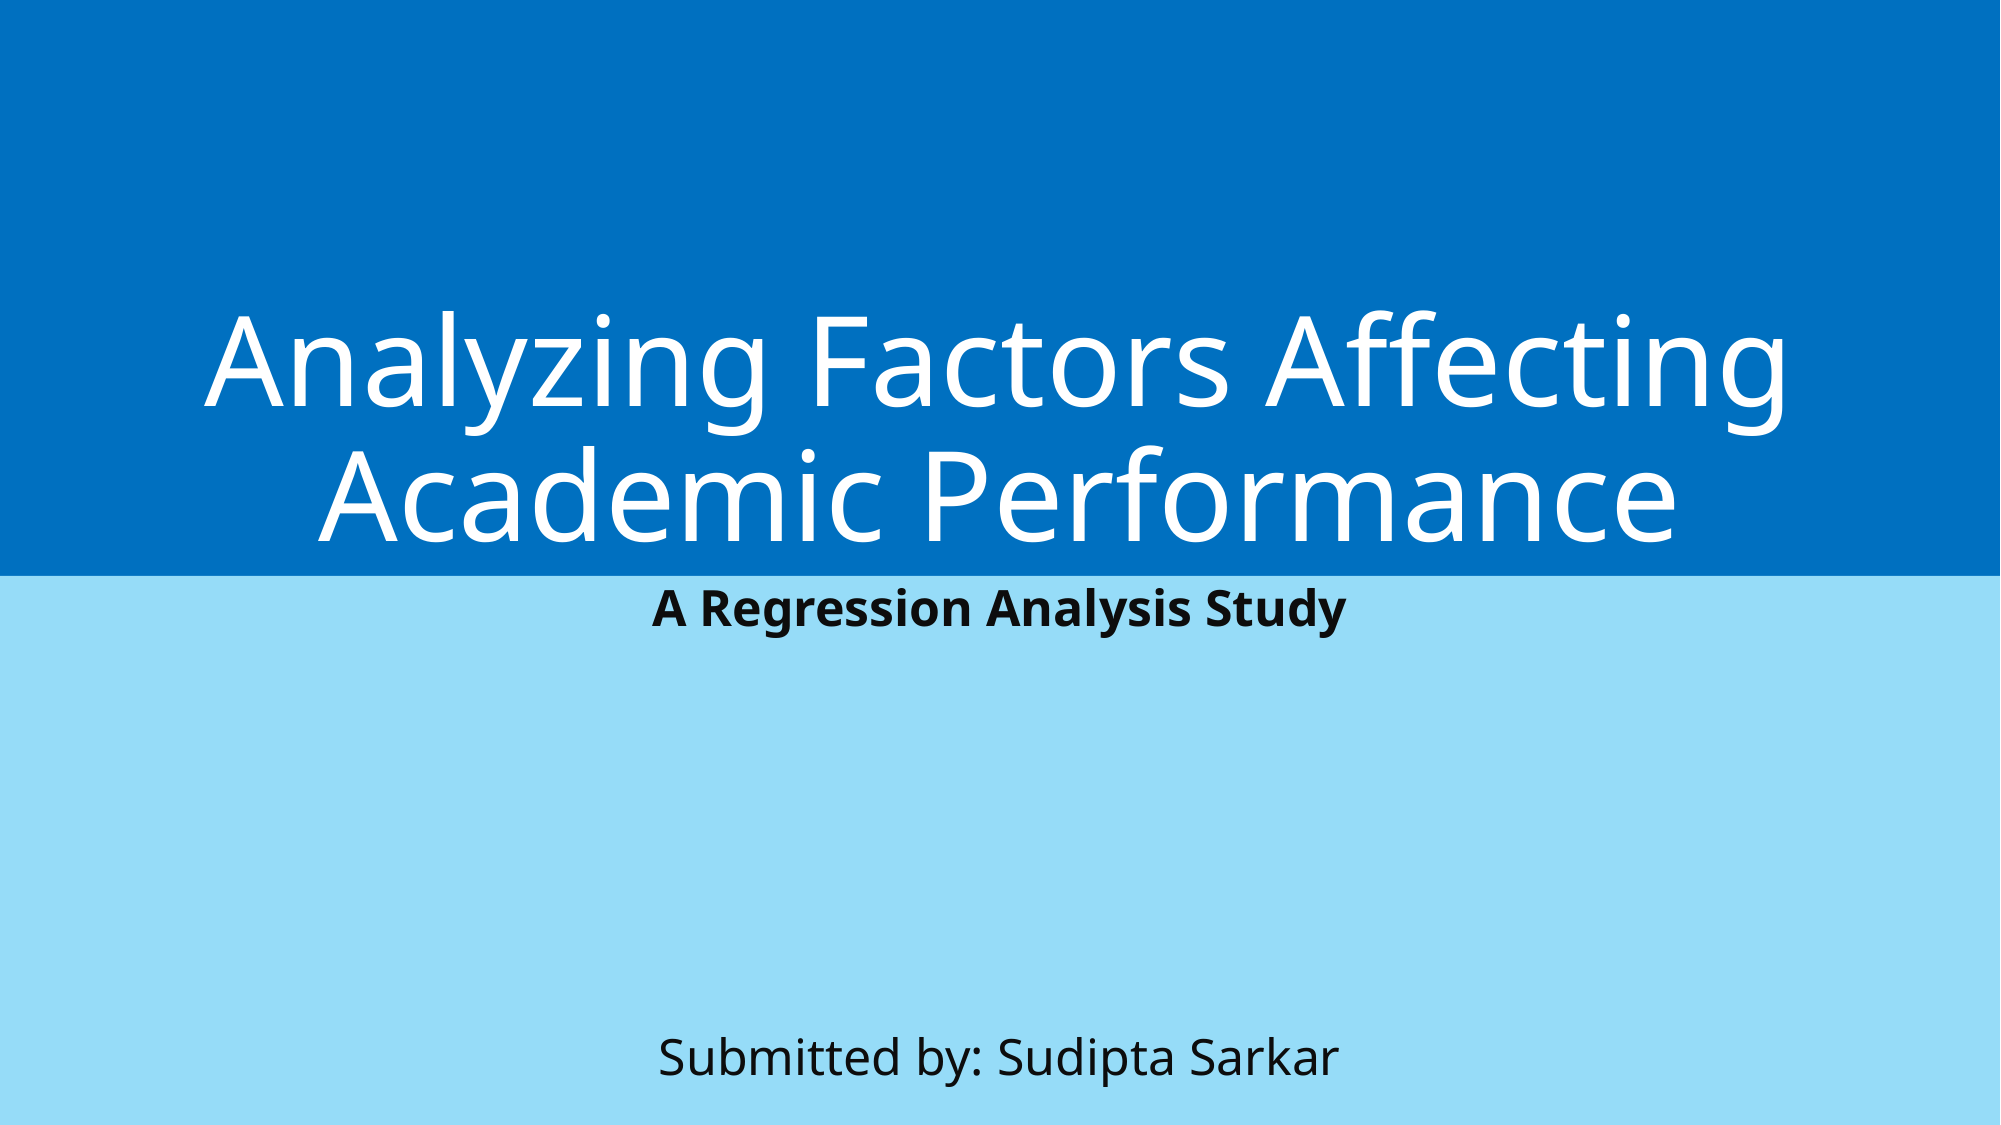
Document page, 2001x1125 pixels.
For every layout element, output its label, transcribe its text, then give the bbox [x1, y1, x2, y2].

title Analyzing Factors Affecting Academic Performance [0, 0, 2000, 575]
subtitle A Regression Analysis Study Submitted by: Sudipta Sarkar [0, 575, 2000, 1125]
